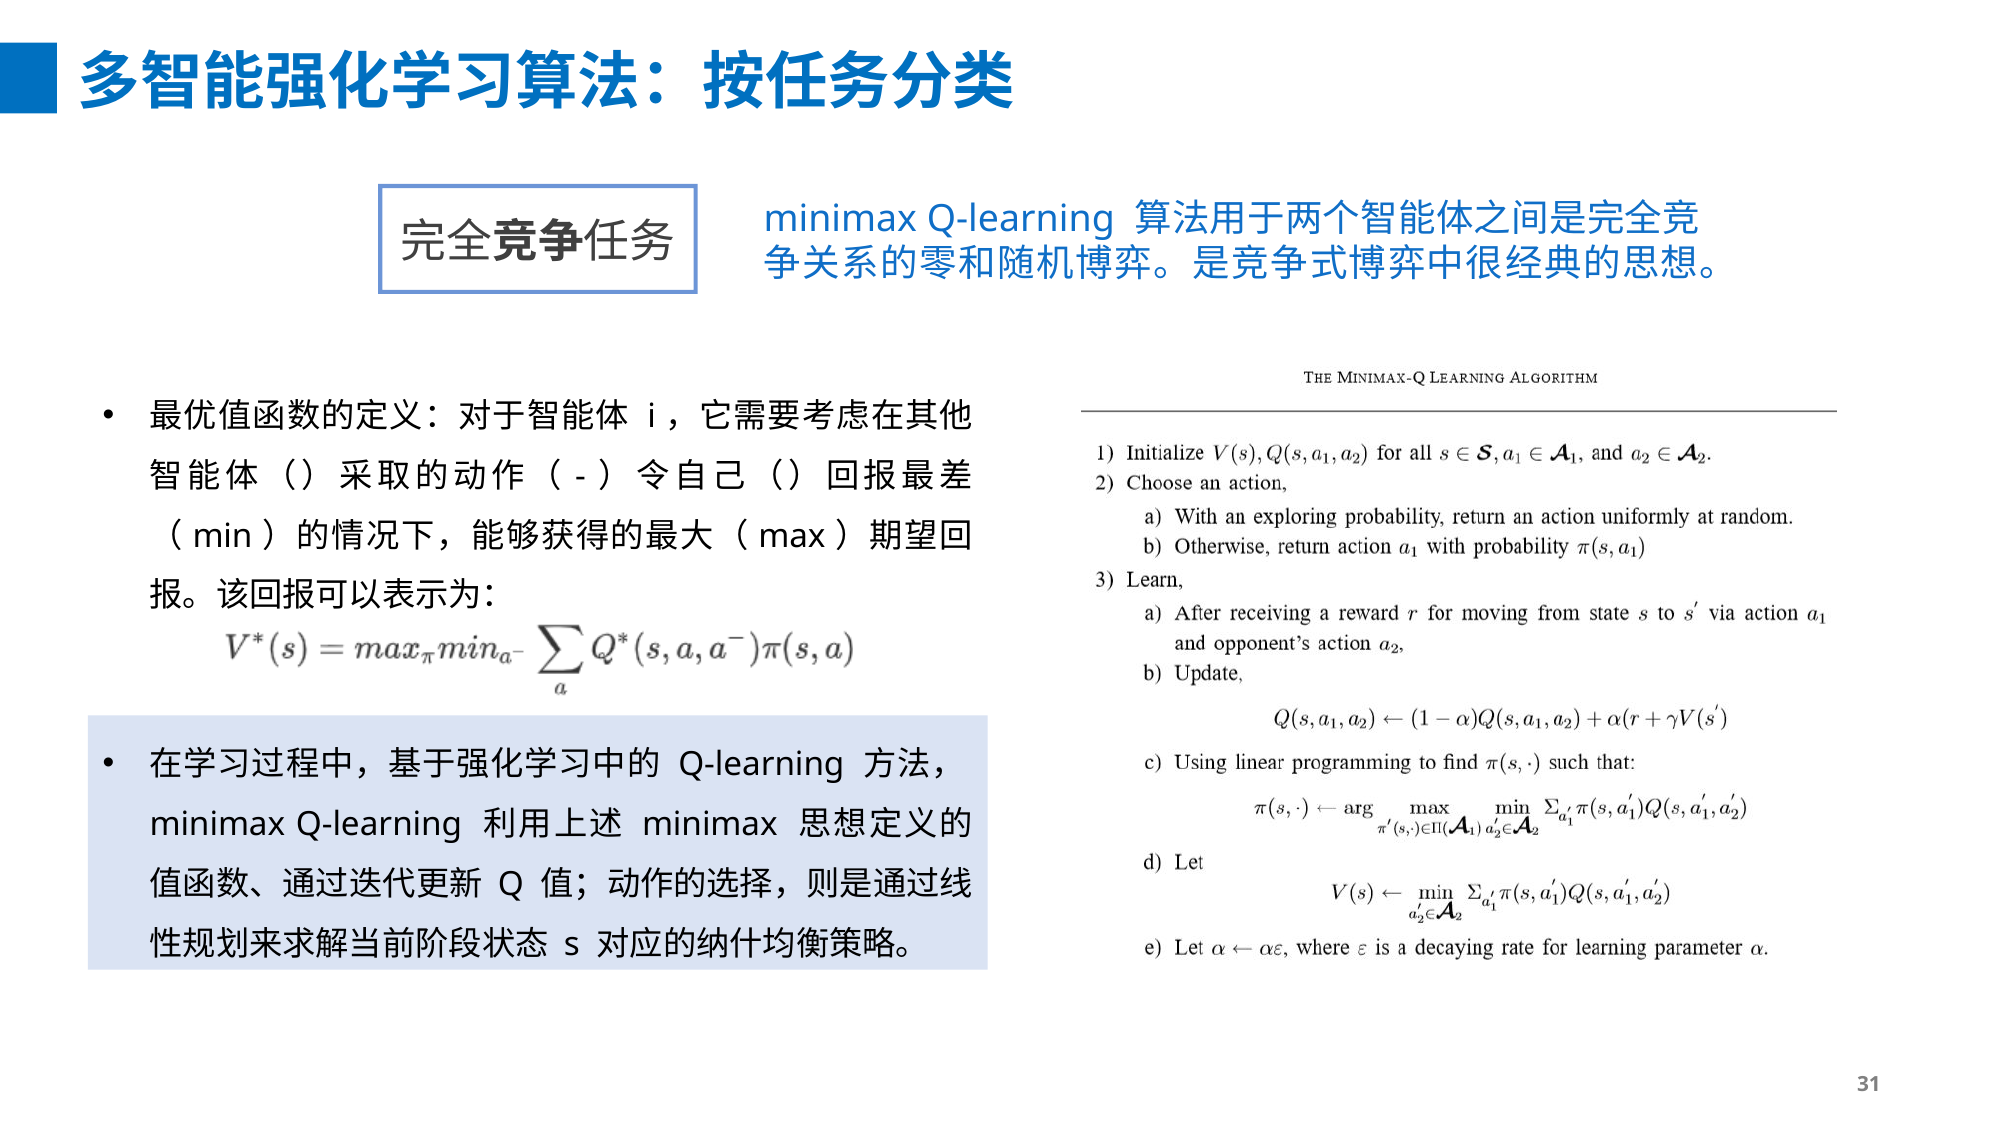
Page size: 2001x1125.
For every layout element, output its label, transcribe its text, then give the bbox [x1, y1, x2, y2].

text_box minimax Q-learning 算法用于两个智能体之间是完全竞争关系的零和随机博弈。是竞争式博弈中很经典的思想。 [748, 186, 1715, 292]
picture [211, 616, 865, 706]
list 完全竞争任务 [379, 185, 697, 293]
text_box 在学习过程中，基于强化学习中的 Q-learning 方法，minimax Q-learning 利用上述 minimax 思想定义的值函数、通过迭代更新 Q 值；动作的选择，则是通过线性规划来求解当前阶段状态 s 对应的纳什均衡策略。 [87, 715, 988, 970]
picture [1081, 366, 1837, 970]
list 多智能强化学习算法：按任务分类 [77, 49, 1588, 107]
slide_number 31 [1836, 1073, 1896, 1095]
